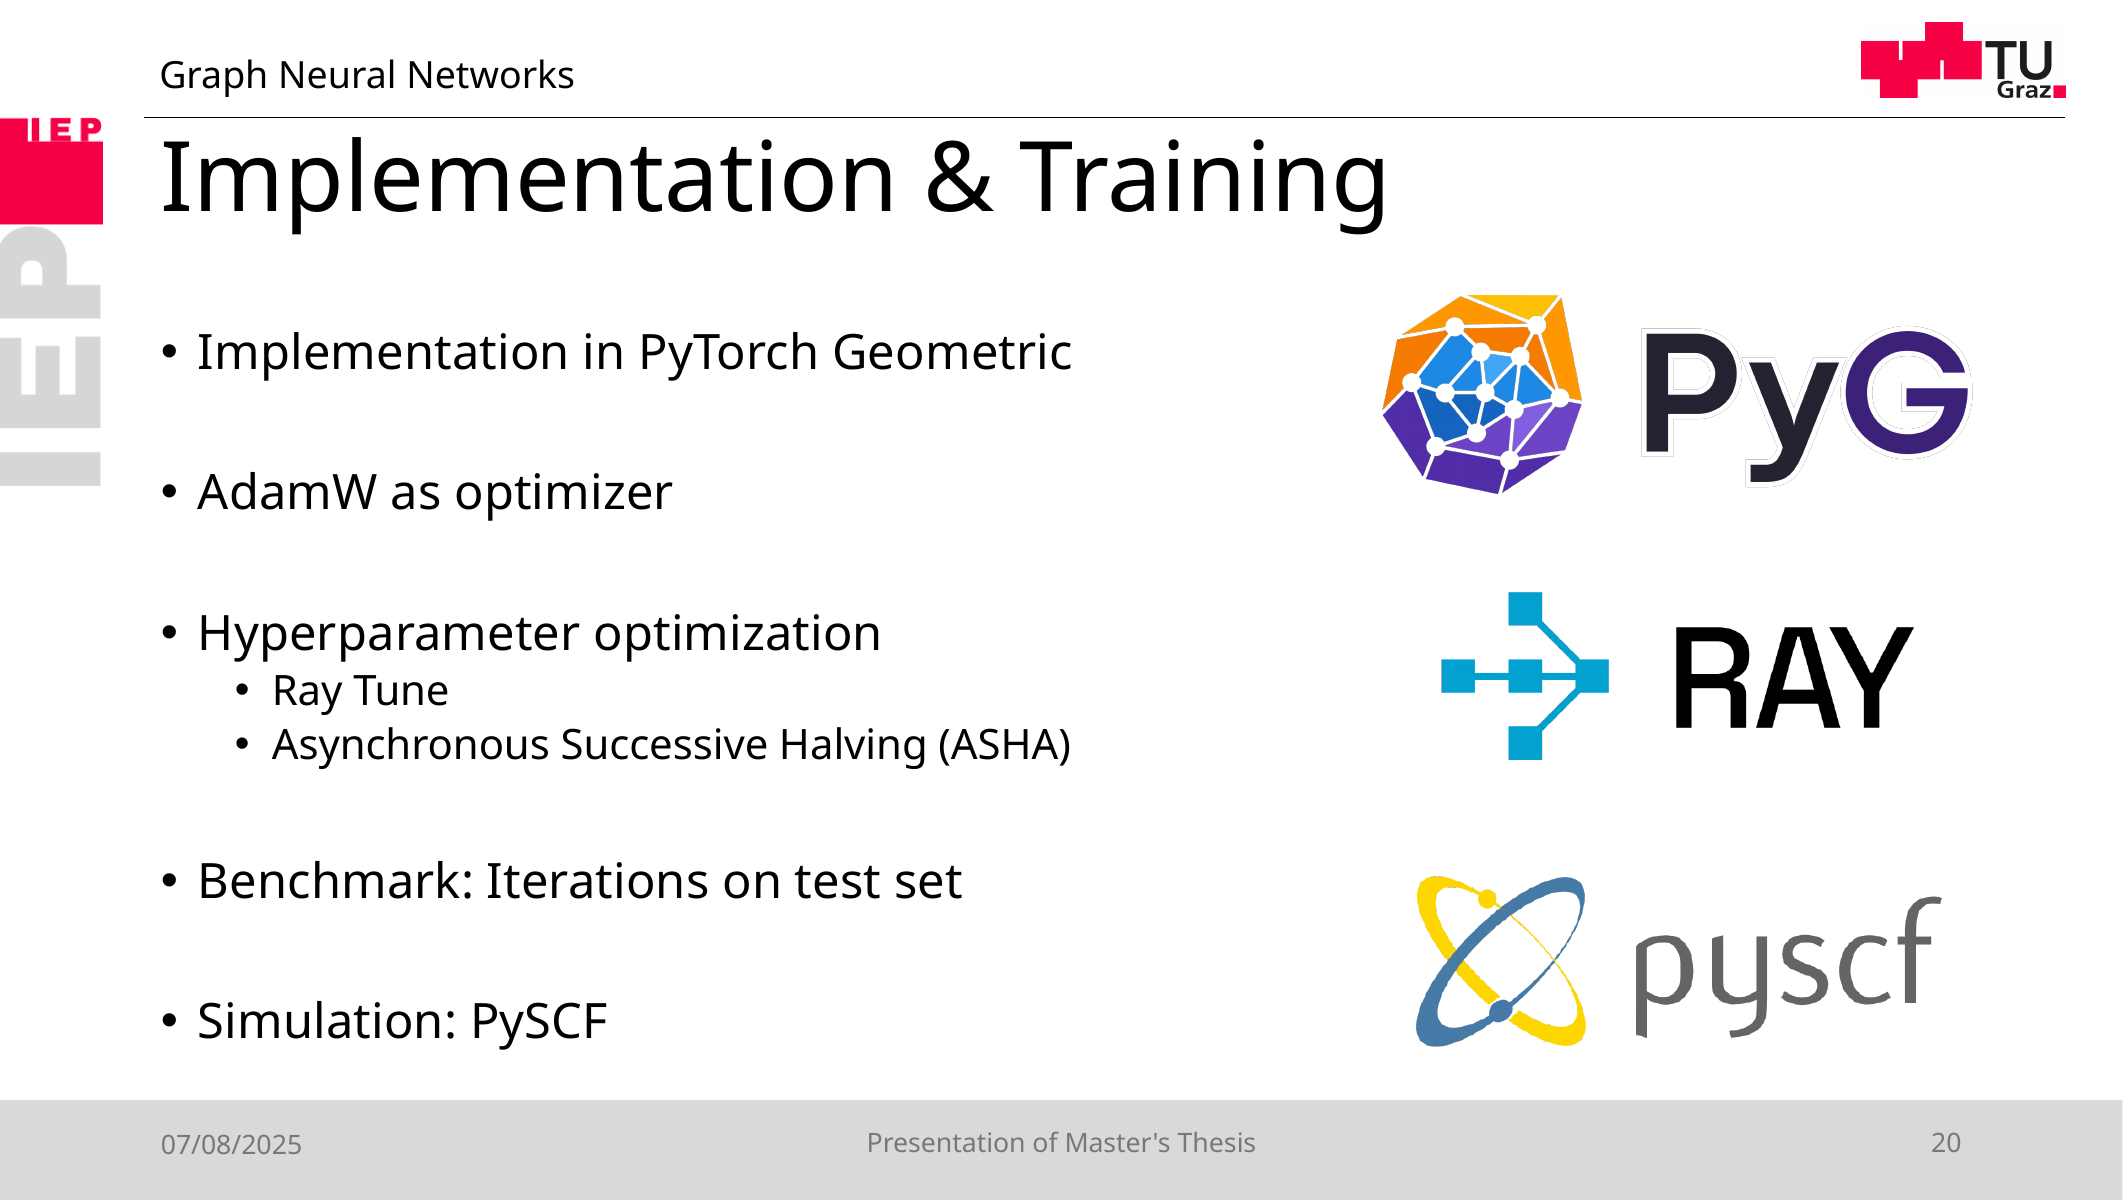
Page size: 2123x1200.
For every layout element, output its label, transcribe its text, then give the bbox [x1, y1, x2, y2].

list Graph Neural Networks [144, 57, 1816, 105]
picture [1381, 527, 1974, 826]
picture [1381, 294, 1974, 494]
list Implementation in PyTorch Geometric AdamW as optimizer Hyperparameter optimization Ray Tune Asynchronous Successive Halving (ASHA) Benchmark: Iterations on test set Simulation: PySCF [145, 319, 1253, 1067]
picture [0, 0, 103, 486]
picture [1381, 859, 1974, 1064]
slide_number 20 [1498, 1112, 1977, 1177]
footer Presentation of Master's Thesis [703, 1112, 1420, 1177]
title Implementation & Training [145, 63, 1977, 296]
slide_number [145, 1112, 624, 1177]
picture [1861, 22, 2066, 98]
